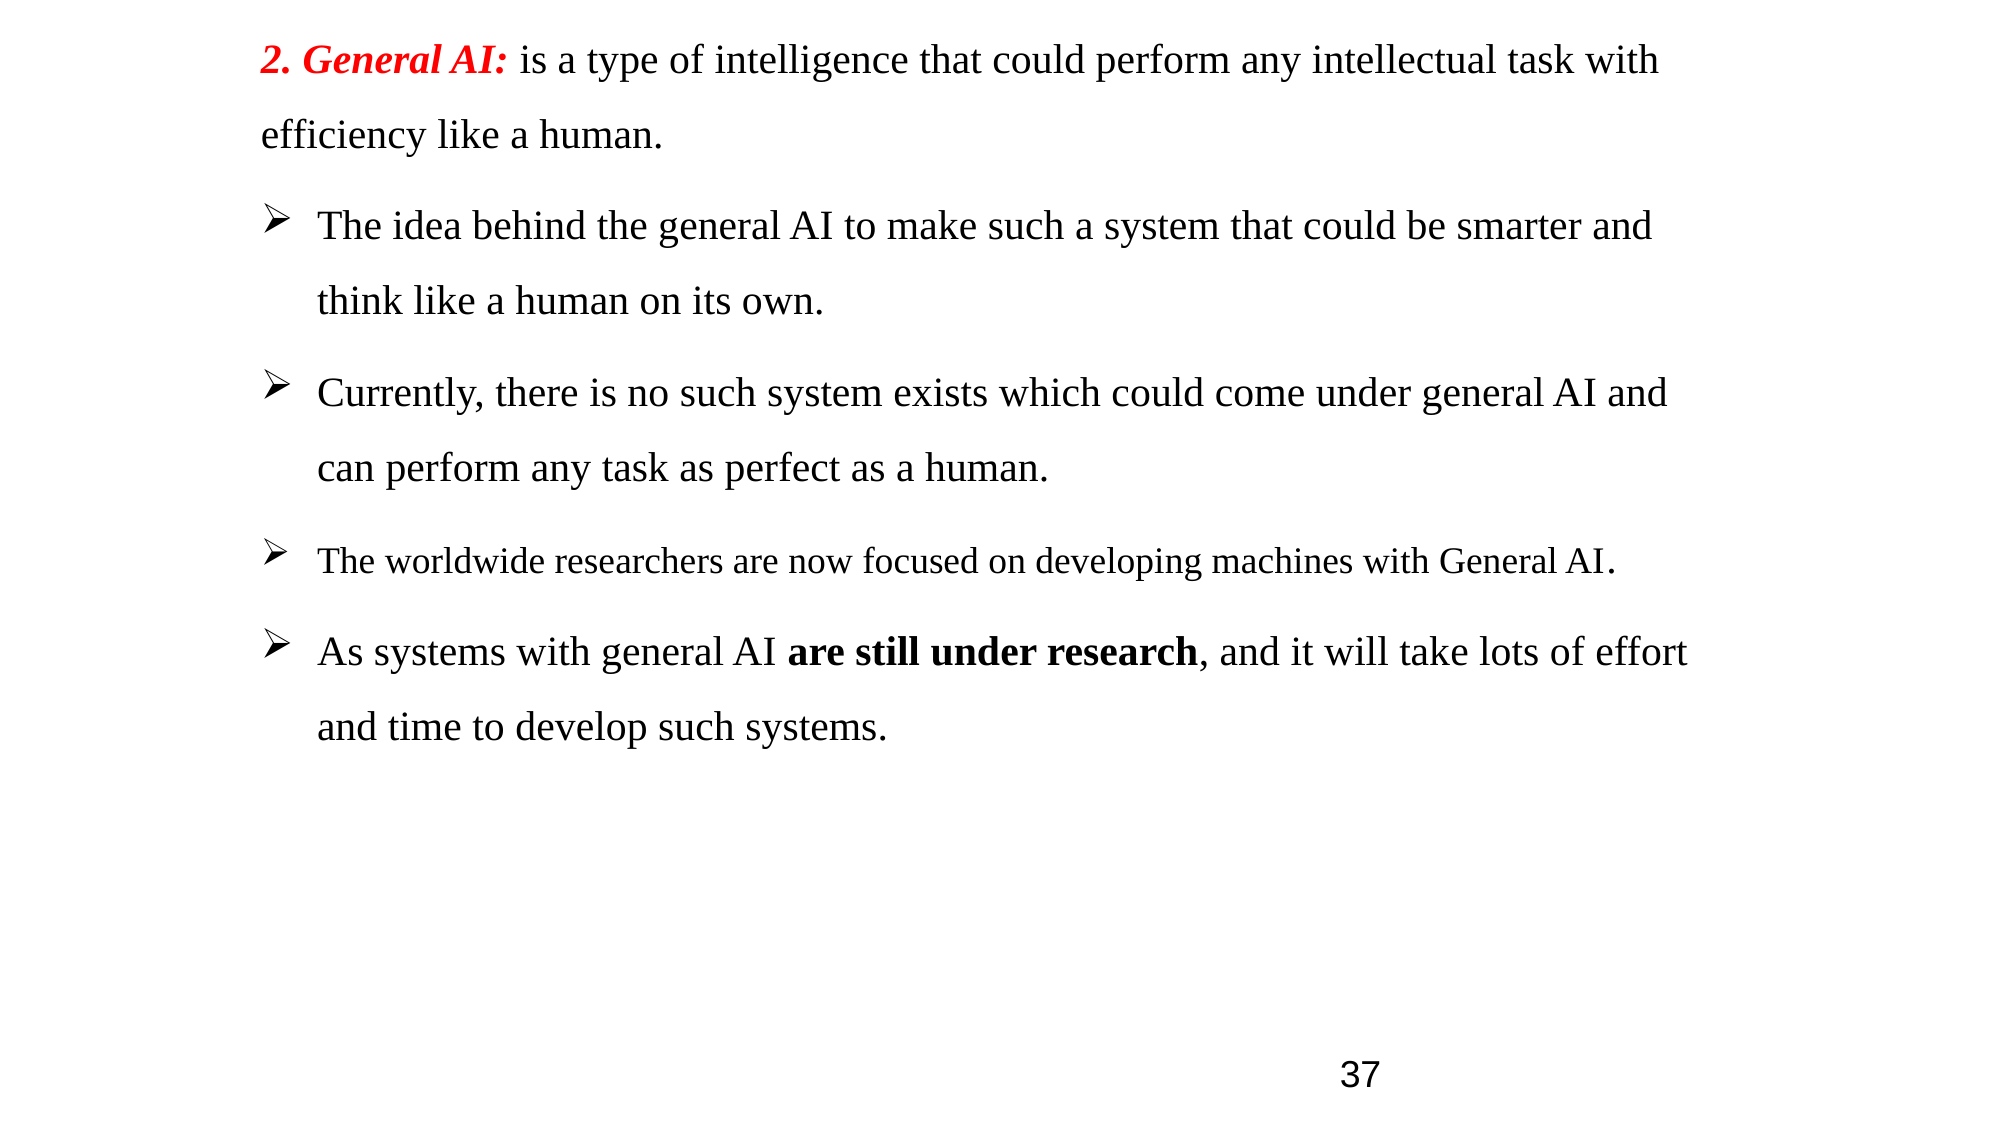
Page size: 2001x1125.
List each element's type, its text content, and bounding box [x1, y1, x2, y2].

list 2. General AI: is a type of intelligence that could perform any intellectual task with efficiency like a human. The idea behind the general AI to make such a system that could be smarter and think like a human on its own. Currently, there is no such system exists which could come under general AI and can perform any task as perfect as a human. The worldwide researchers are now focused on developing machines with General AI. As systems with general AI are still under research, and it will take lots of effort and time to develop such systems. [246, 0, 1747, 1125]
slide_number 37 [1324, 1042, 1676, 1103]
